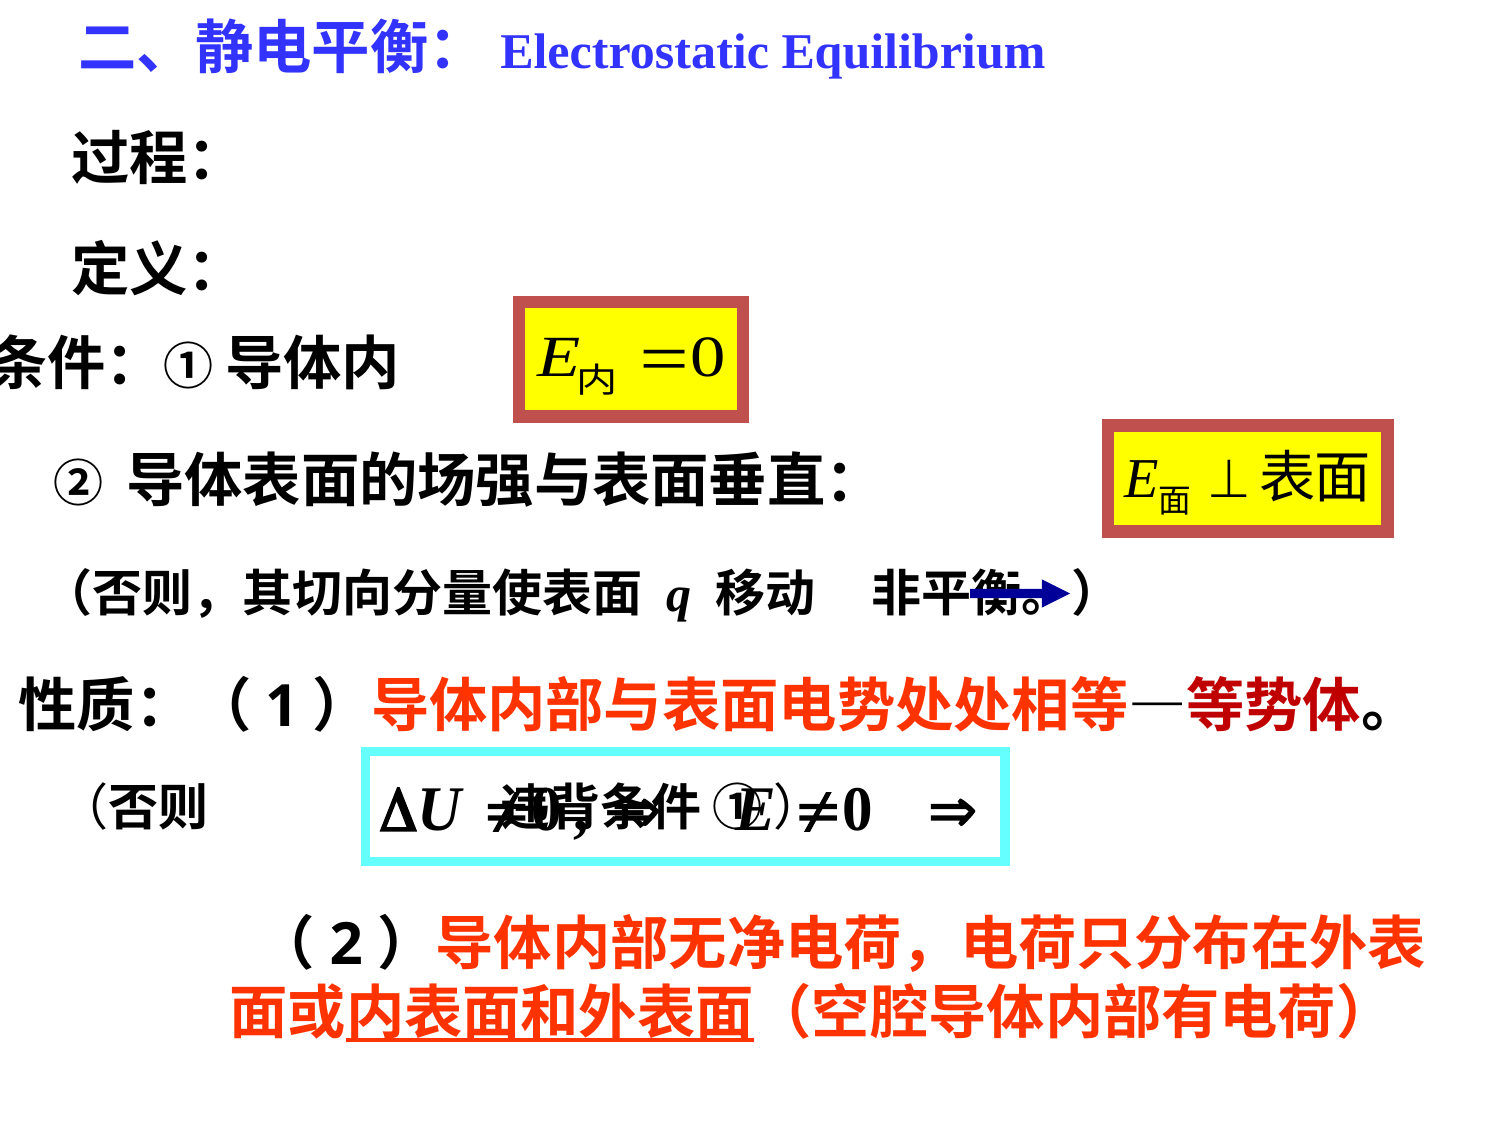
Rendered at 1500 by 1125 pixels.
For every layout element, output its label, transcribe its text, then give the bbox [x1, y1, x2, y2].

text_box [0, 656, 1424, 858]
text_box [0, 307, 1382, 632]
text_box 二、静电平衡：Electrostatic Equilibrium 过程： 定义： [29, 3, 1243, 306]
text_box （2）导体内部无净电荷，电荷只分布在外表面或内表面和外表面（空腔导体内部有电荷） [214, 898, 1461, 1053]
